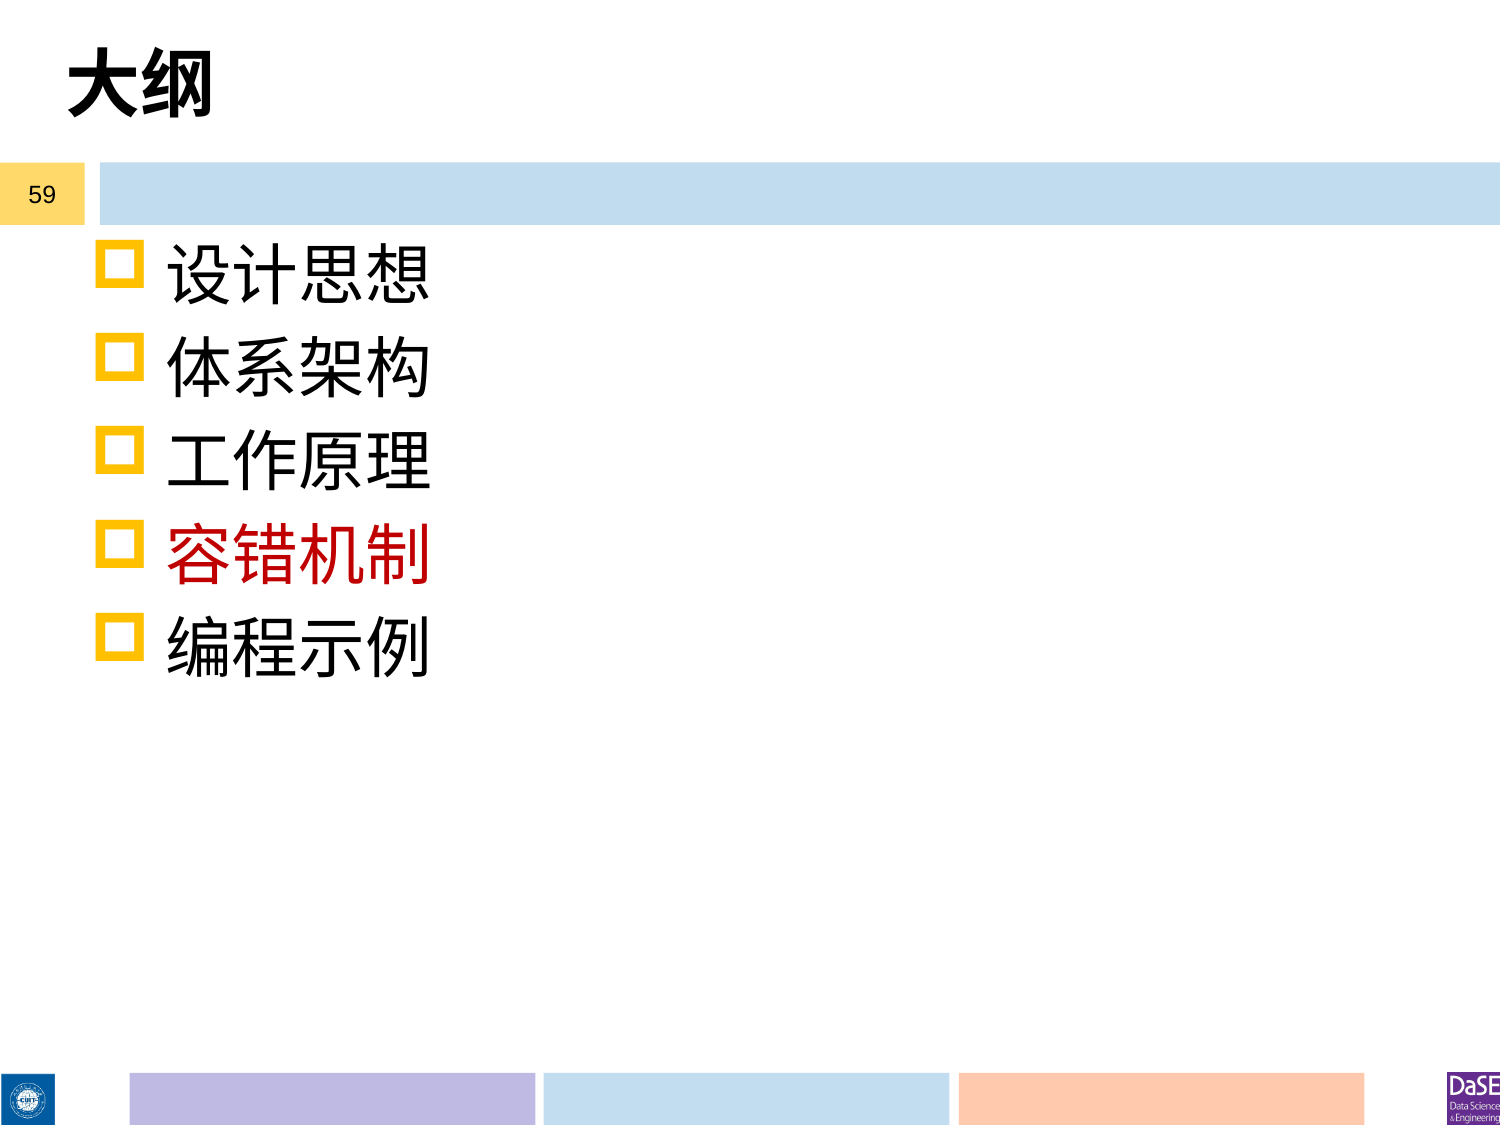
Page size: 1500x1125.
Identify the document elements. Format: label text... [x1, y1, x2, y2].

title 大纲 [50, 0, 1459, 175]
list 设计思想 体系架构 工作原理 容错机制 编程示例 [75, 224, 1425, 1005]
slide_number 59 [0, 162, 85, 225]
picture [1447, 1072, 1500, 1125]
picture [0, 1072, 56, 1125]
